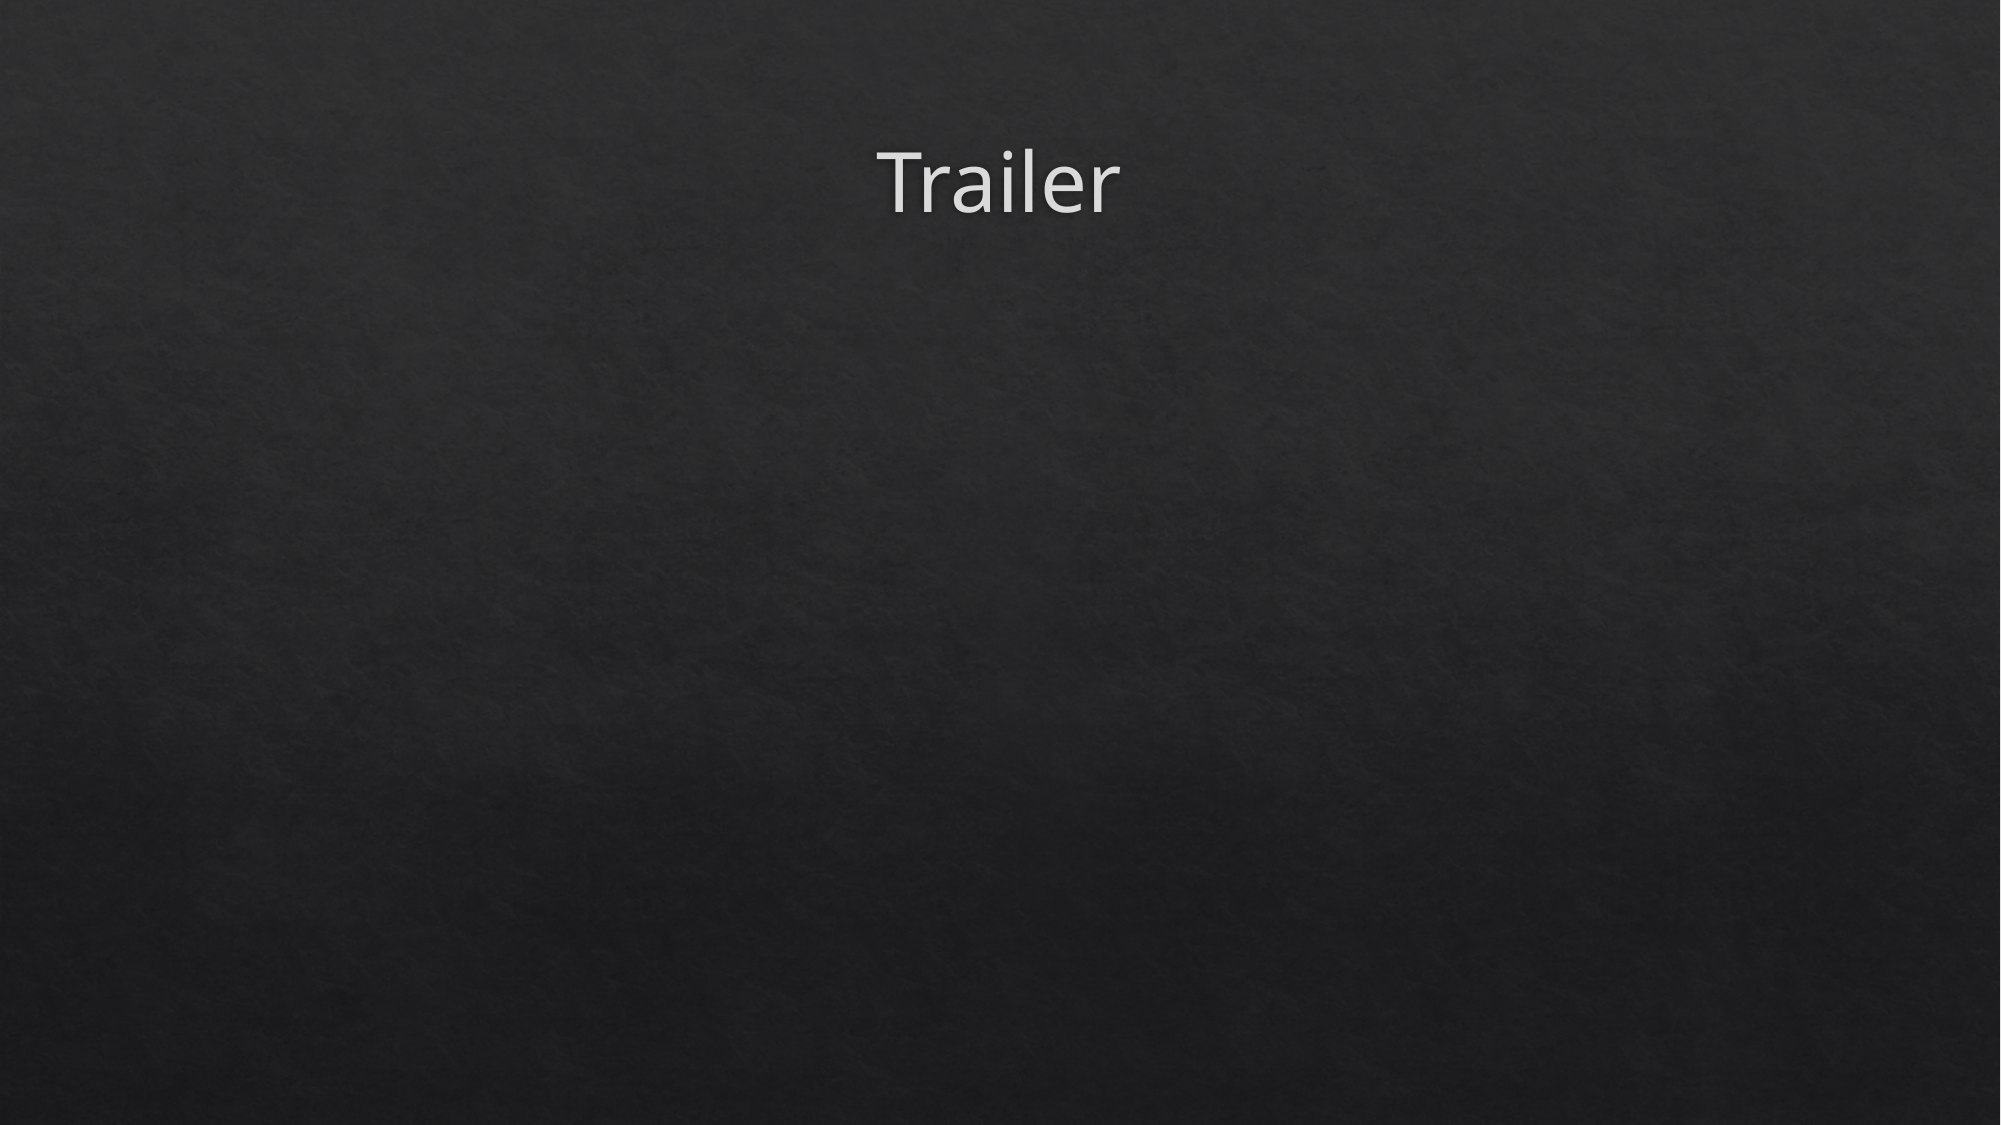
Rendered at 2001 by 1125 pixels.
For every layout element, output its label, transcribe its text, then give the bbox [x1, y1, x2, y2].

title Trailer [149, 99, 1849, 260]
